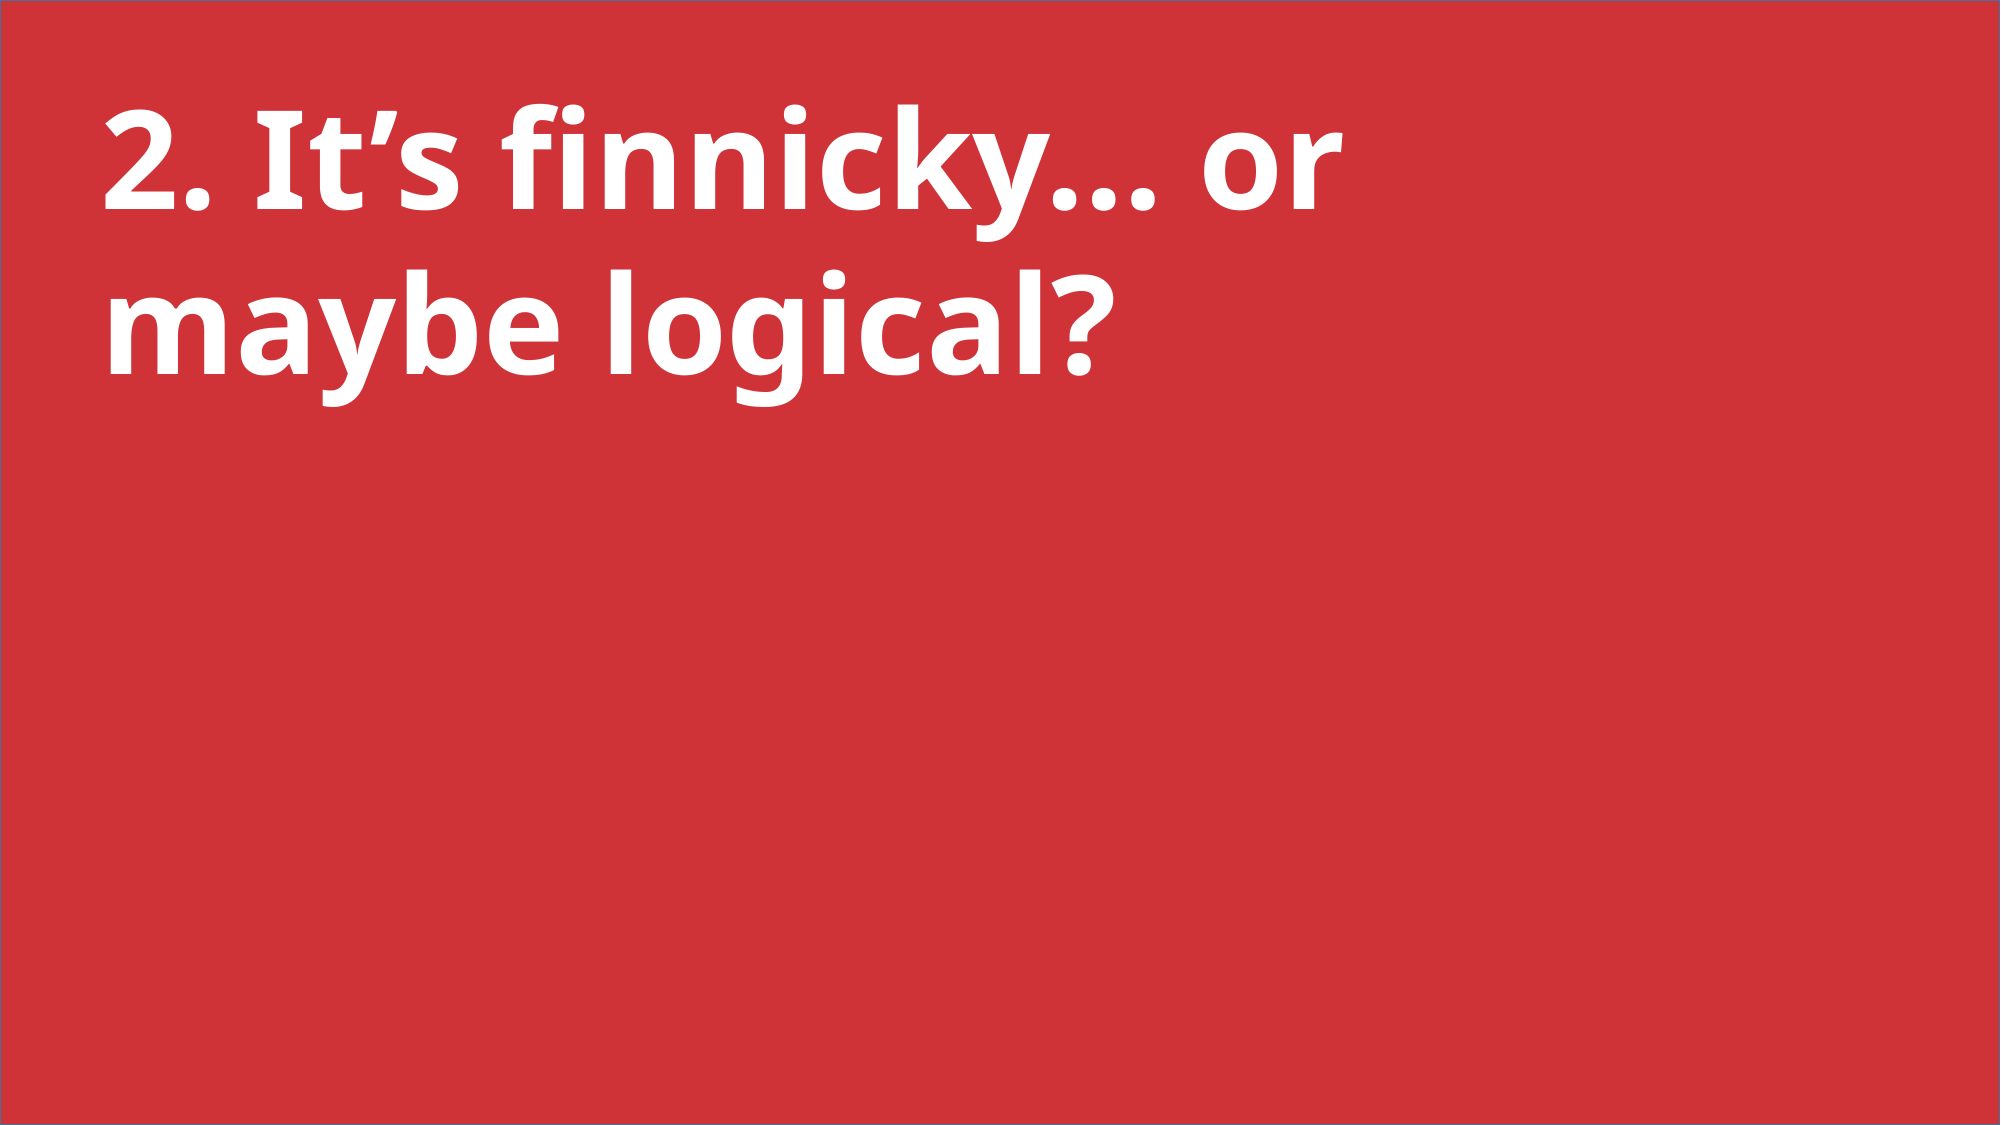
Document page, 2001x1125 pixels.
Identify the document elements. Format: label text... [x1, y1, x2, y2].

text_box 2. It’s finnicky… or maybe logical? [85, 64, 1780, 410]
text_box [0, 0, 2000, 1125]
